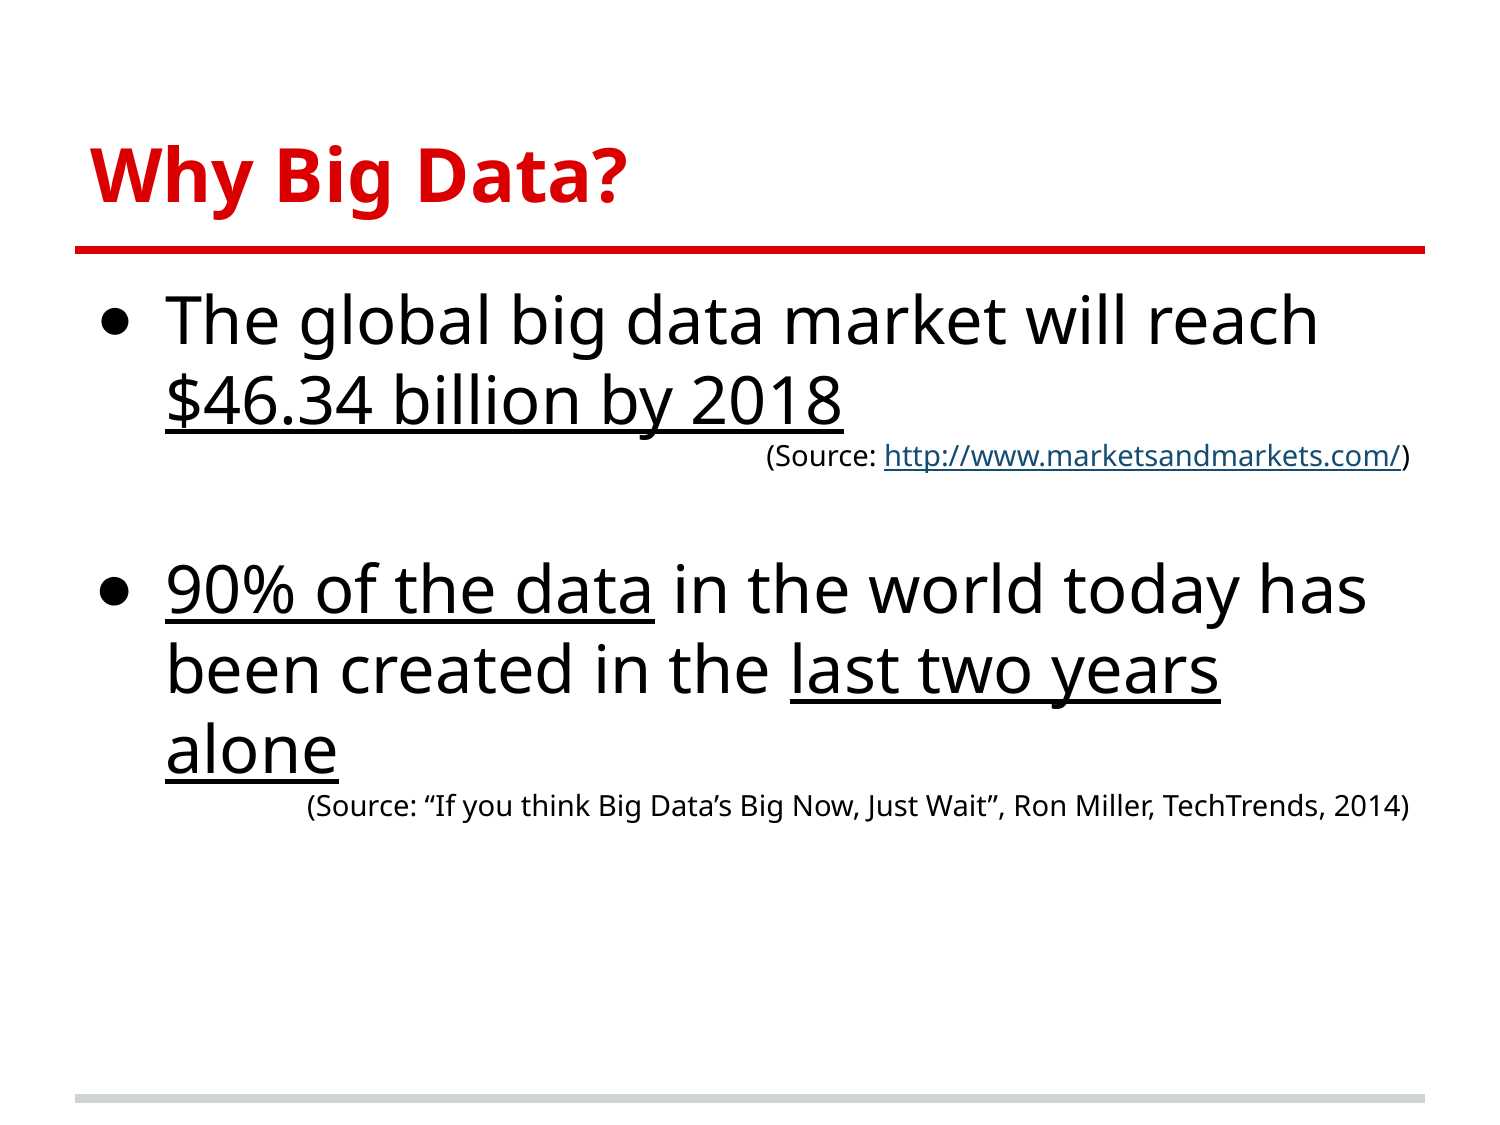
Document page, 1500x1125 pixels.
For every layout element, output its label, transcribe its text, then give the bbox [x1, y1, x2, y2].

list The global big data market will reach $46.34 billion by 2018 (Source: http://www.marketsandmarkets.com/) 90% of the data in the world today has been created in the last two years alone (Source: “If you think Big Data’s Big Now, Just Wait”, Ron Miller, TechTrends, 2014) [75, 262, 1425, 1078]
title Why Big Data? [75, 45, 1425, 233]
